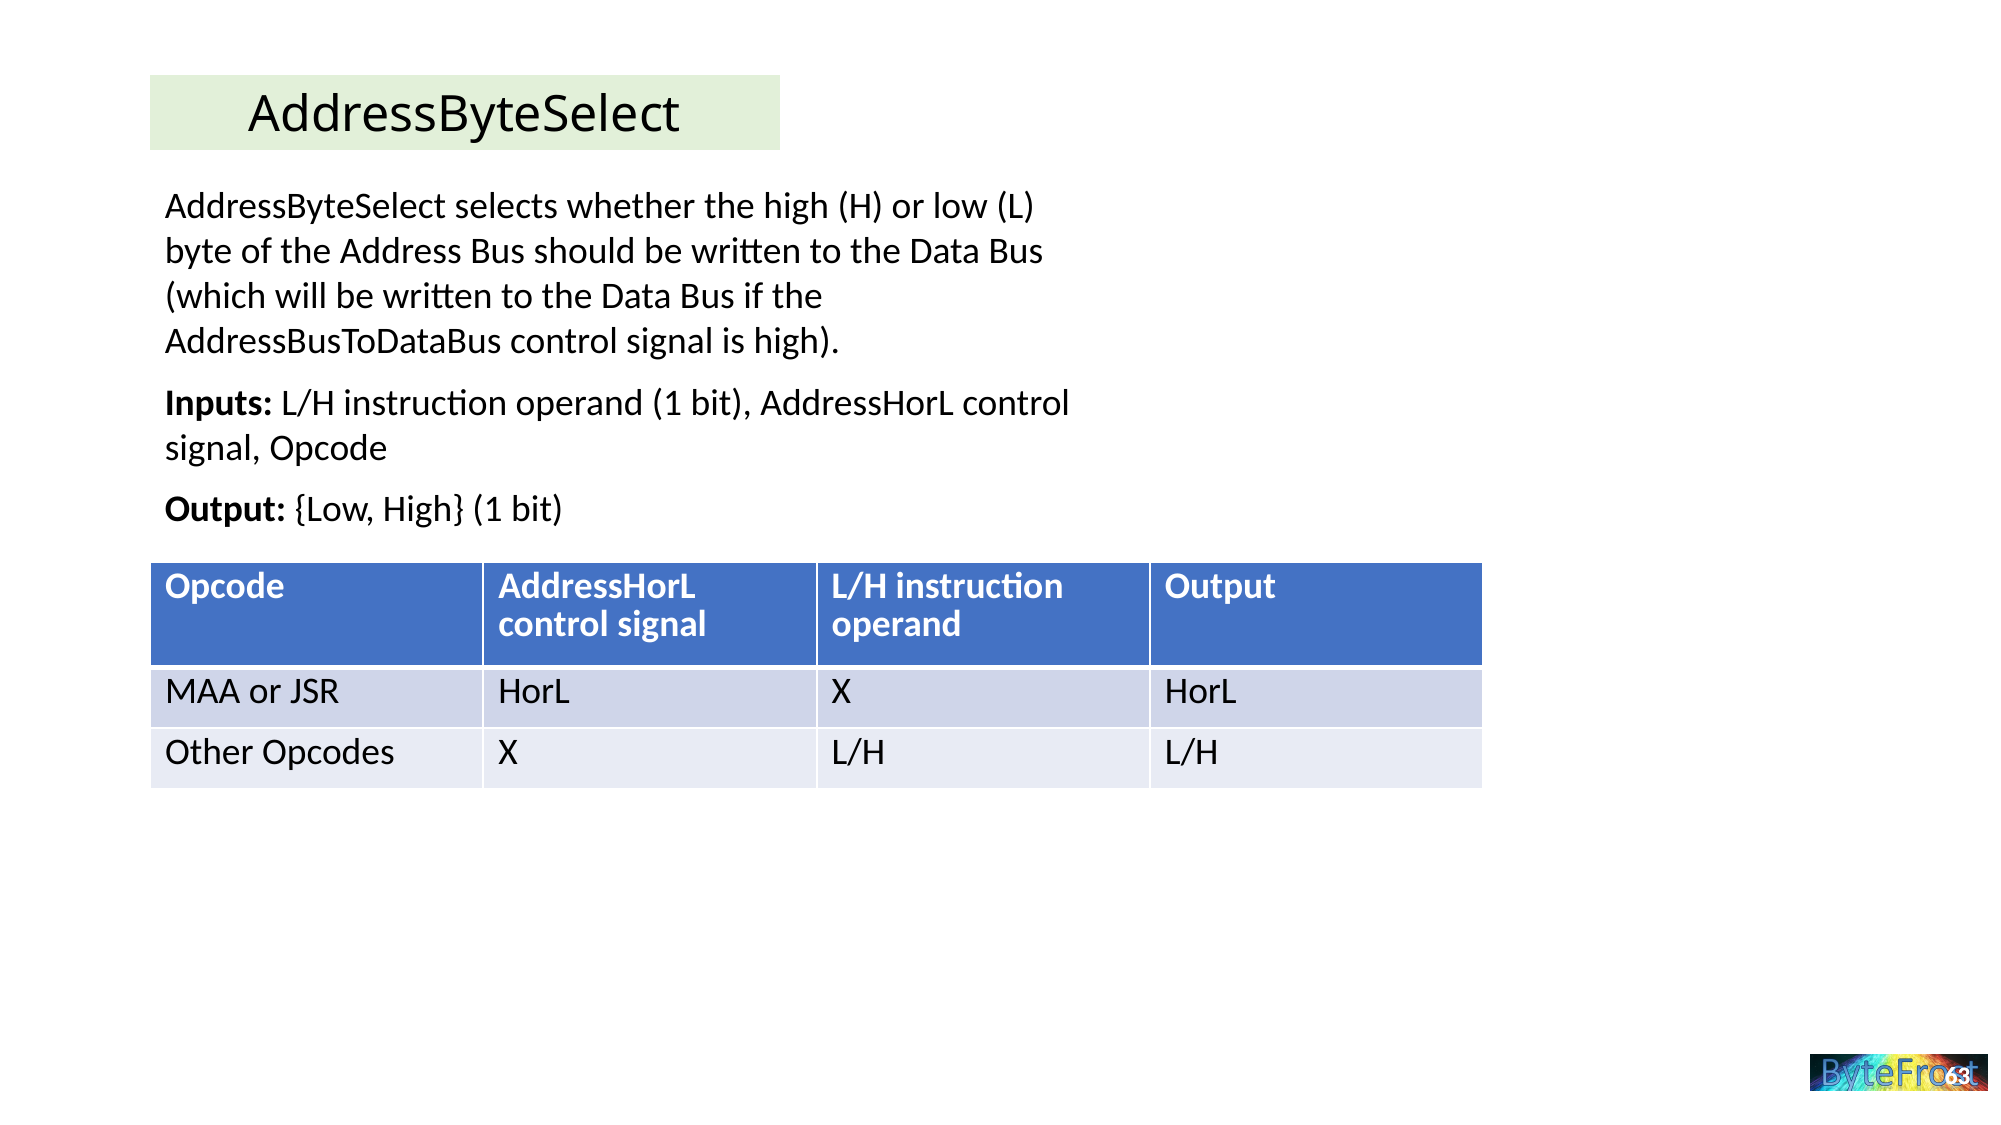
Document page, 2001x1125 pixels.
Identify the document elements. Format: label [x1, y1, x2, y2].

table_header [484, 563, 816, 665]
text_box [150, 370, 1153, 537]
table_cell [151, 670, 482, 727]
table_header [818, 563, 1149, 665]
table_header [151, 563, 482, 665]
table_cell [818, 729, 1149, 788]
table_cell [818, 670, 1149, 727]
table_cell [484, 670, 816, 727]
title [150, 75, 780, 150]
table_cell [151, 729, 482, 788]
text_box [150, 173, 1107, 369]
table_cell [1151, 670, 1482, 727]
table_header [1151, 563, 1482, 665]
table_cell [484, 729, 816, 788]
picture [1810, 1054, 1988, 1091]
table_cell [1151, 729, 1482, 788]
